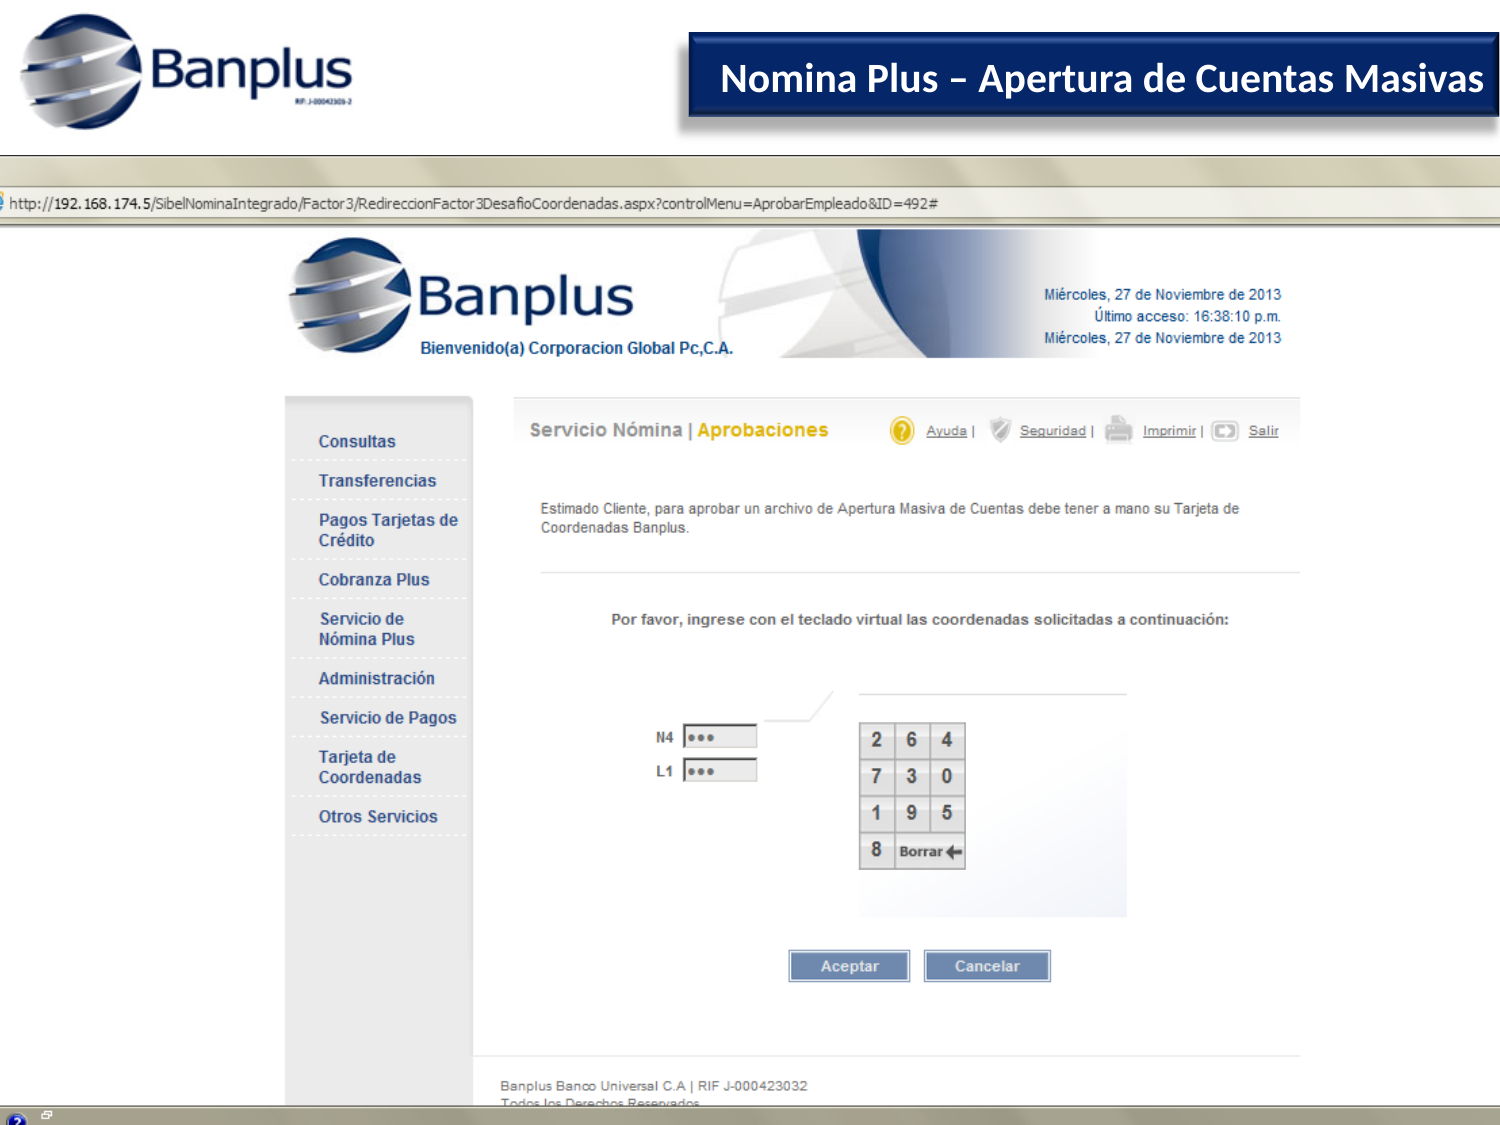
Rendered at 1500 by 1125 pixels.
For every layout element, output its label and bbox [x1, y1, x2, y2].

picture [666, 30, 1500, 151]
picture [11, 5, 372, 138]
list [0, 155, 1500, 1125]
